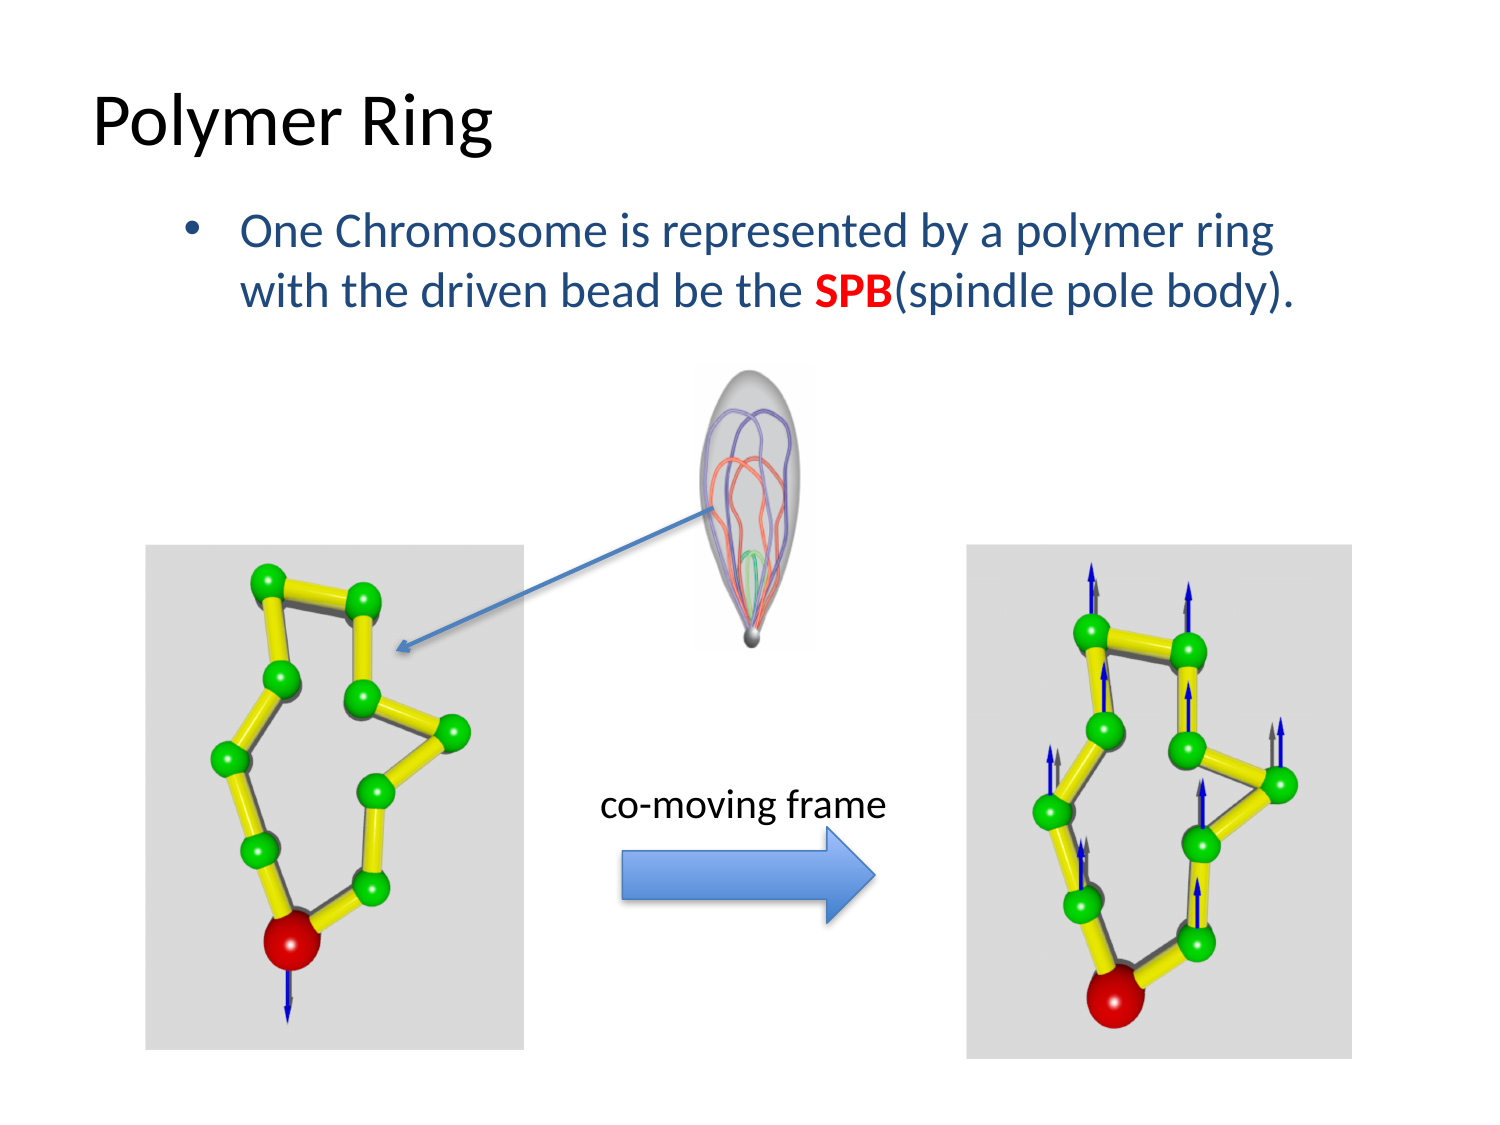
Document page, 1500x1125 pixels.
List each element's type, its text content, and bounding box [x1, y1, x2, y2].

text_box [621, 835, 876, 924]
picture [901, 545, 1417, 1058]
text_box One Chromosome is represented by a polymer ring with the driven bead be the SPB(spindle pole body). [168, 189, 1375, 325]
picture [611, 365, 898, 650]
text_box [395, 507, 714, 652]
text_box co-moving frame [593, 769, 896, 835]
text_box Polymer Ring [77, 62, 509, 168]
picture [81, 545, 588, 1049]
